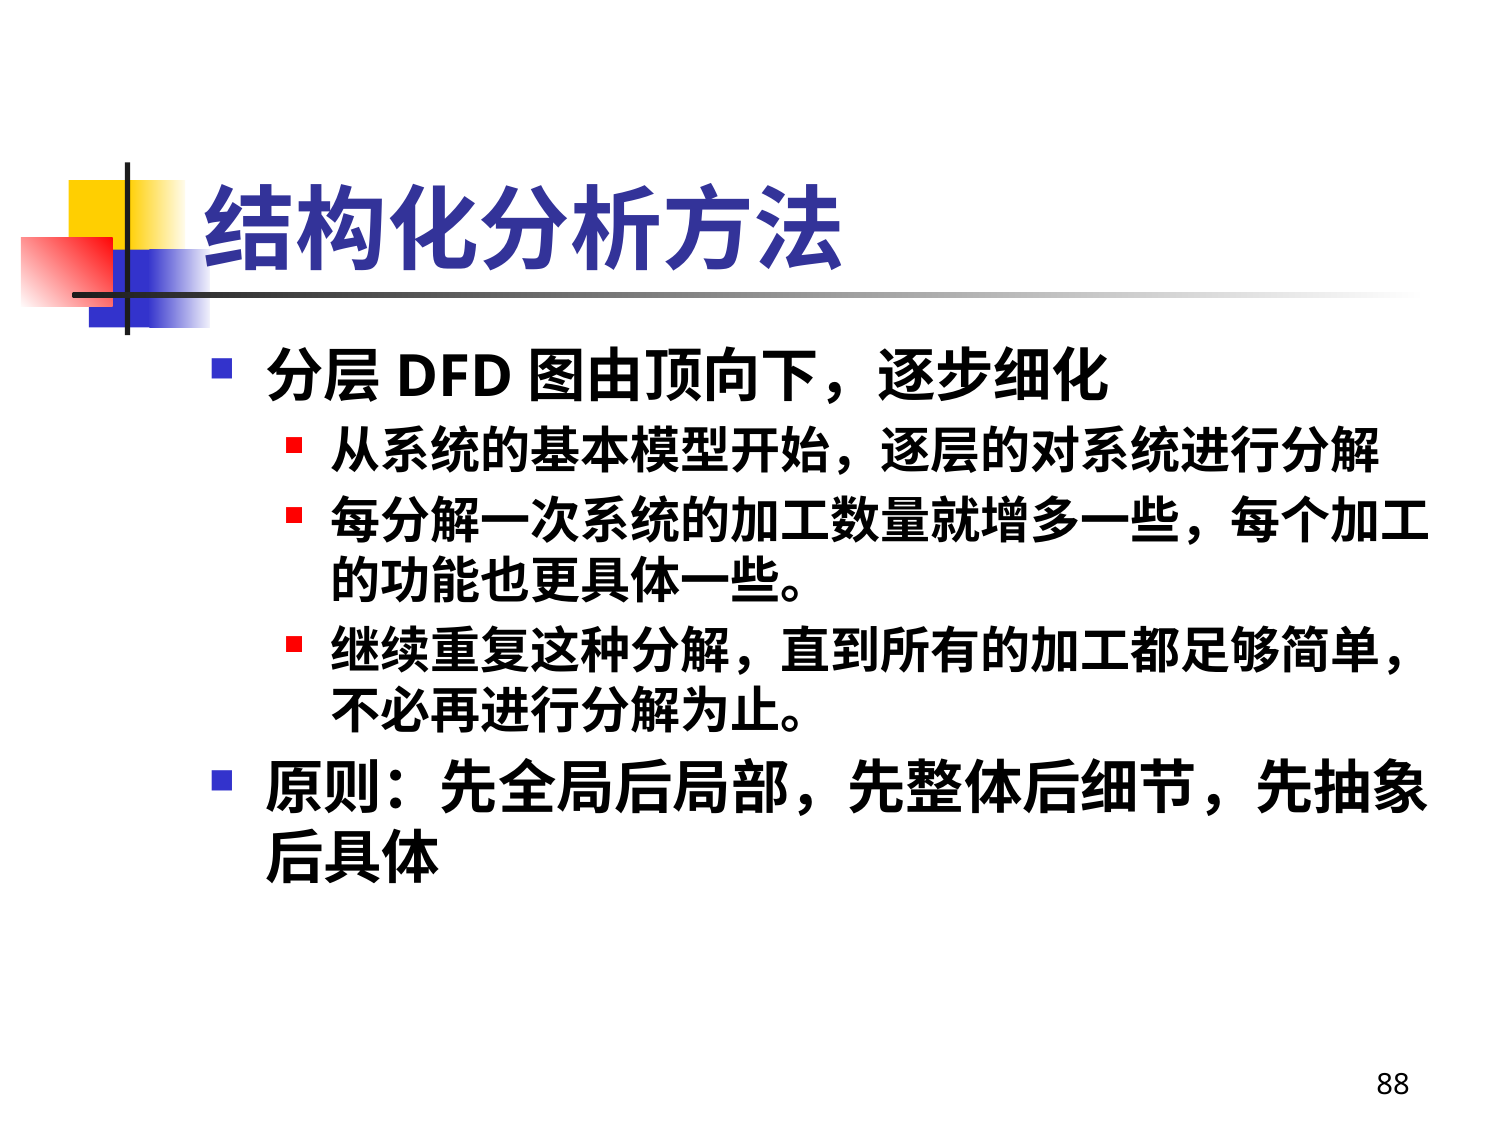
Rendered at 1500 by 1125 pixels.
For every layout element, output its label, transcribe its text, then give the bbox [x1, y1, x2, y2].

title 结构化分析方法 [188, 101, 1468, 289]
list 分层DFD图由顶向下，逐步细化 从系统的基本模型开始，逐层的对系统进行分解 每分解一次系统的加工数量就增多一些，每个加工的功能也更具体一些。 继续重复这种分解，直到所有的加工都足够简单，不必再进行分解为止。 原则：先全局后局部，先整体后细节，先抽象后具体 [193, 331, 1469, 1006]
slide_number 88 [1112, 1037, 1425, 1113]
